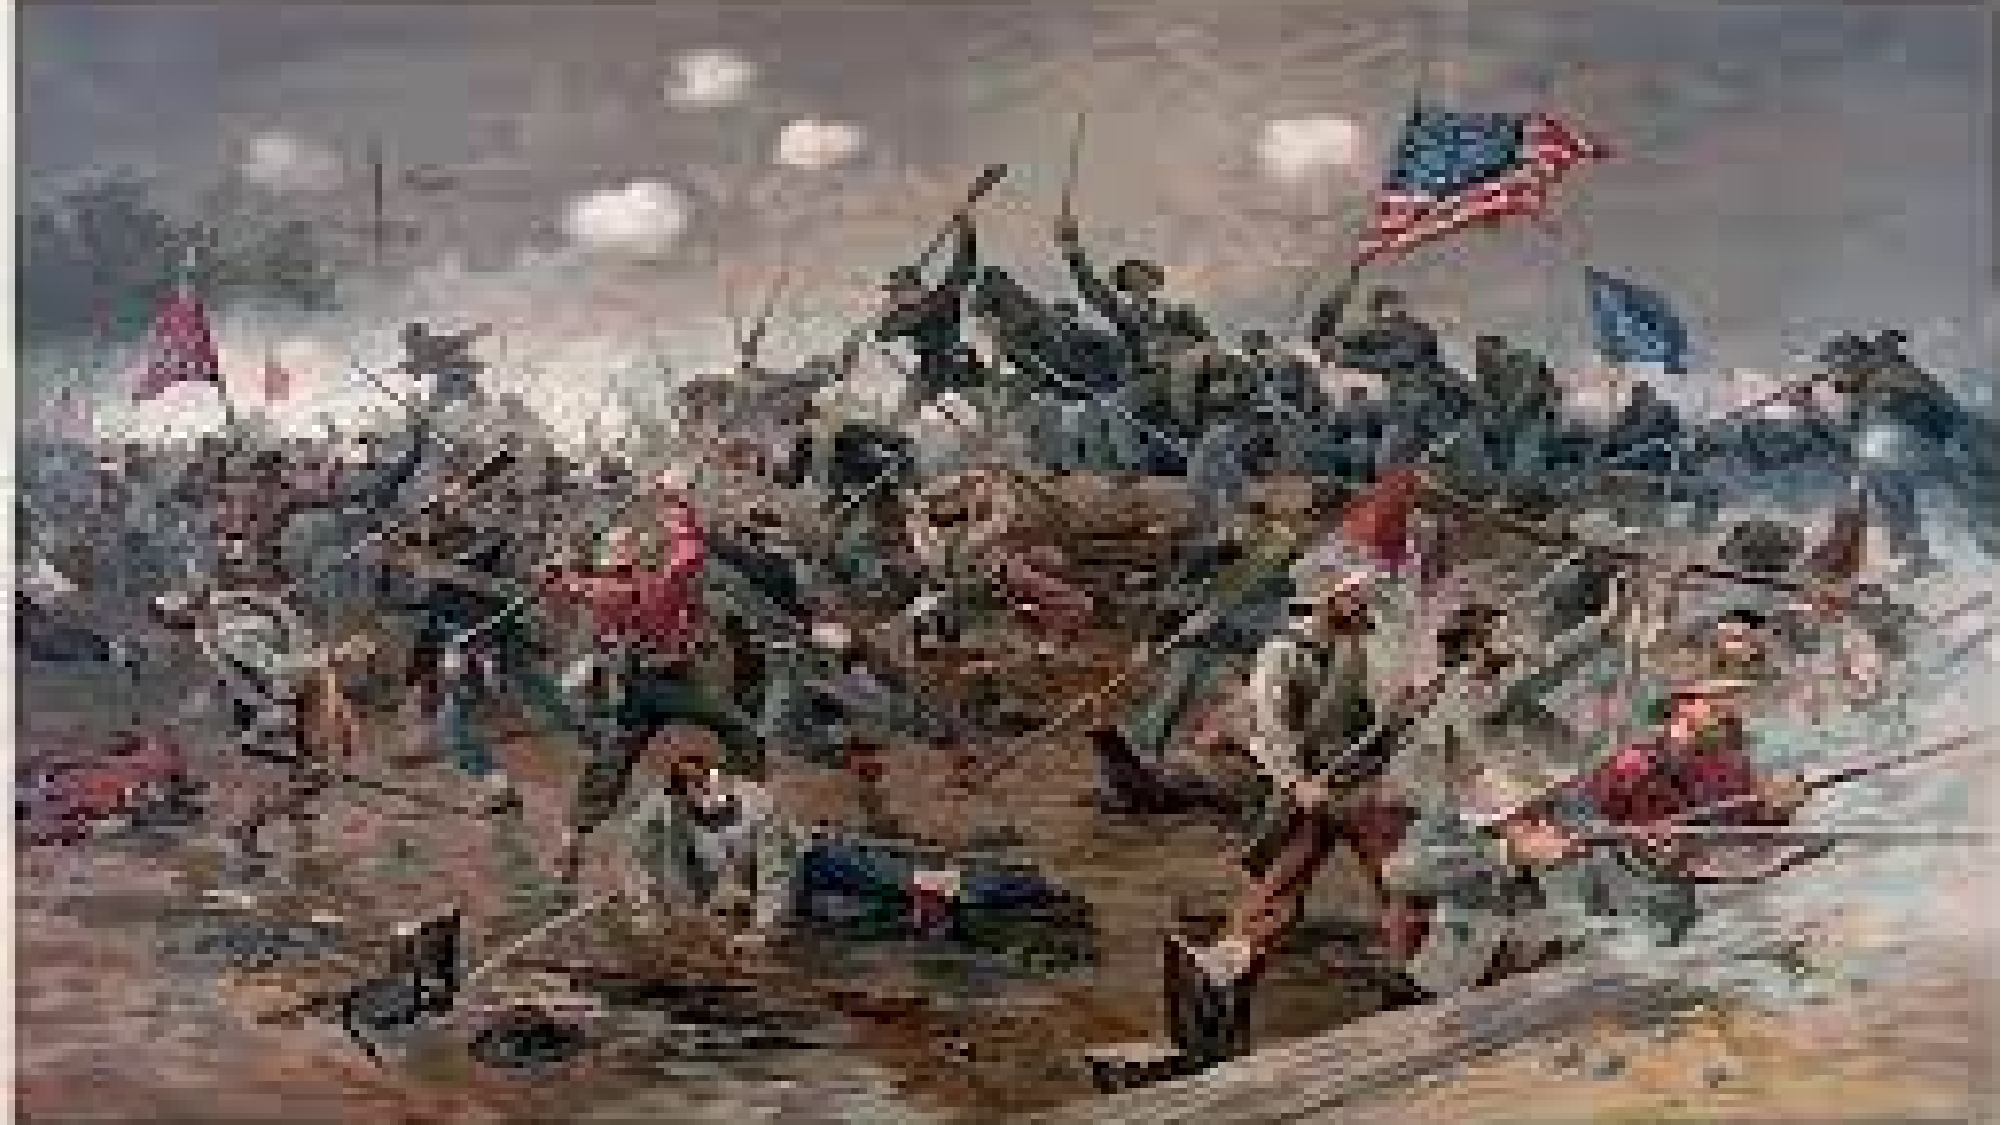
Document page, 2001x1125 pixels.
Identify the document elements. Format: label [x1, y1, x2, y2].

list [0, 0, 2000, 1125]
